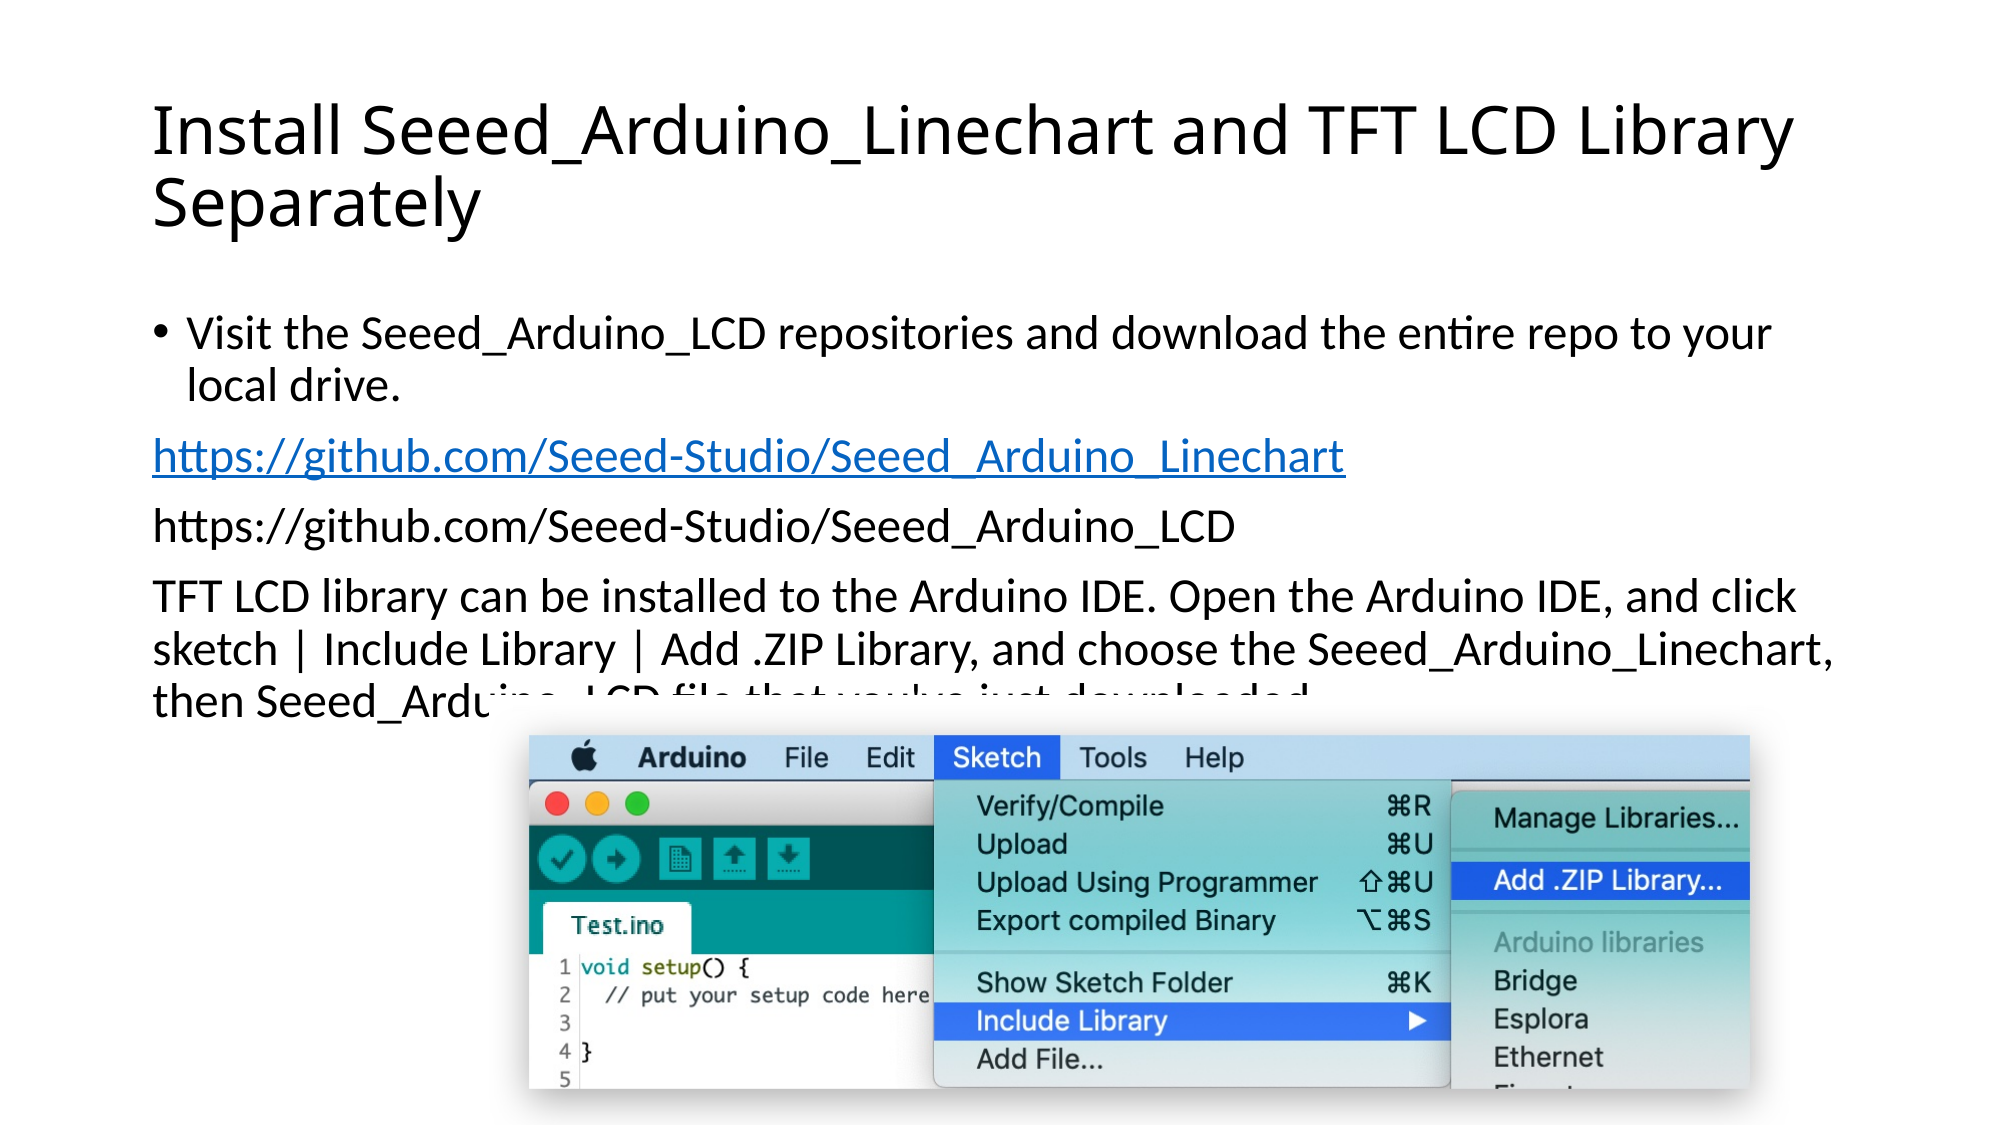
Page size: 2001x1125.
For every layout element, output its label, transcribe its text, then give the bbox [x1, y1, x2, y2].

list Visit the Seeed_Arduino_LCD repositories and download the entire repo to your local drive. https://github.com/Seeed-Studio/Seeed_Arduino_Linechart https://github.com/Seeed-Studio/Seeed_Arduino_LCD TFT LCD library can be installed to the Arduino IDE. Open the Arduino IDE, and click sketch | Include Library | Add .ZIP Library, and choose the Seeed_Arduino_Linechart, then Seeed_Arduino_LCD file that you've just downloaded [137, 299, 1863, 890]
picture [489, 695, 1790, 1125]
title Install Seeed_Arduino_Linechart and TFT LCD Library Separately [137, 59, 1863, 278]
